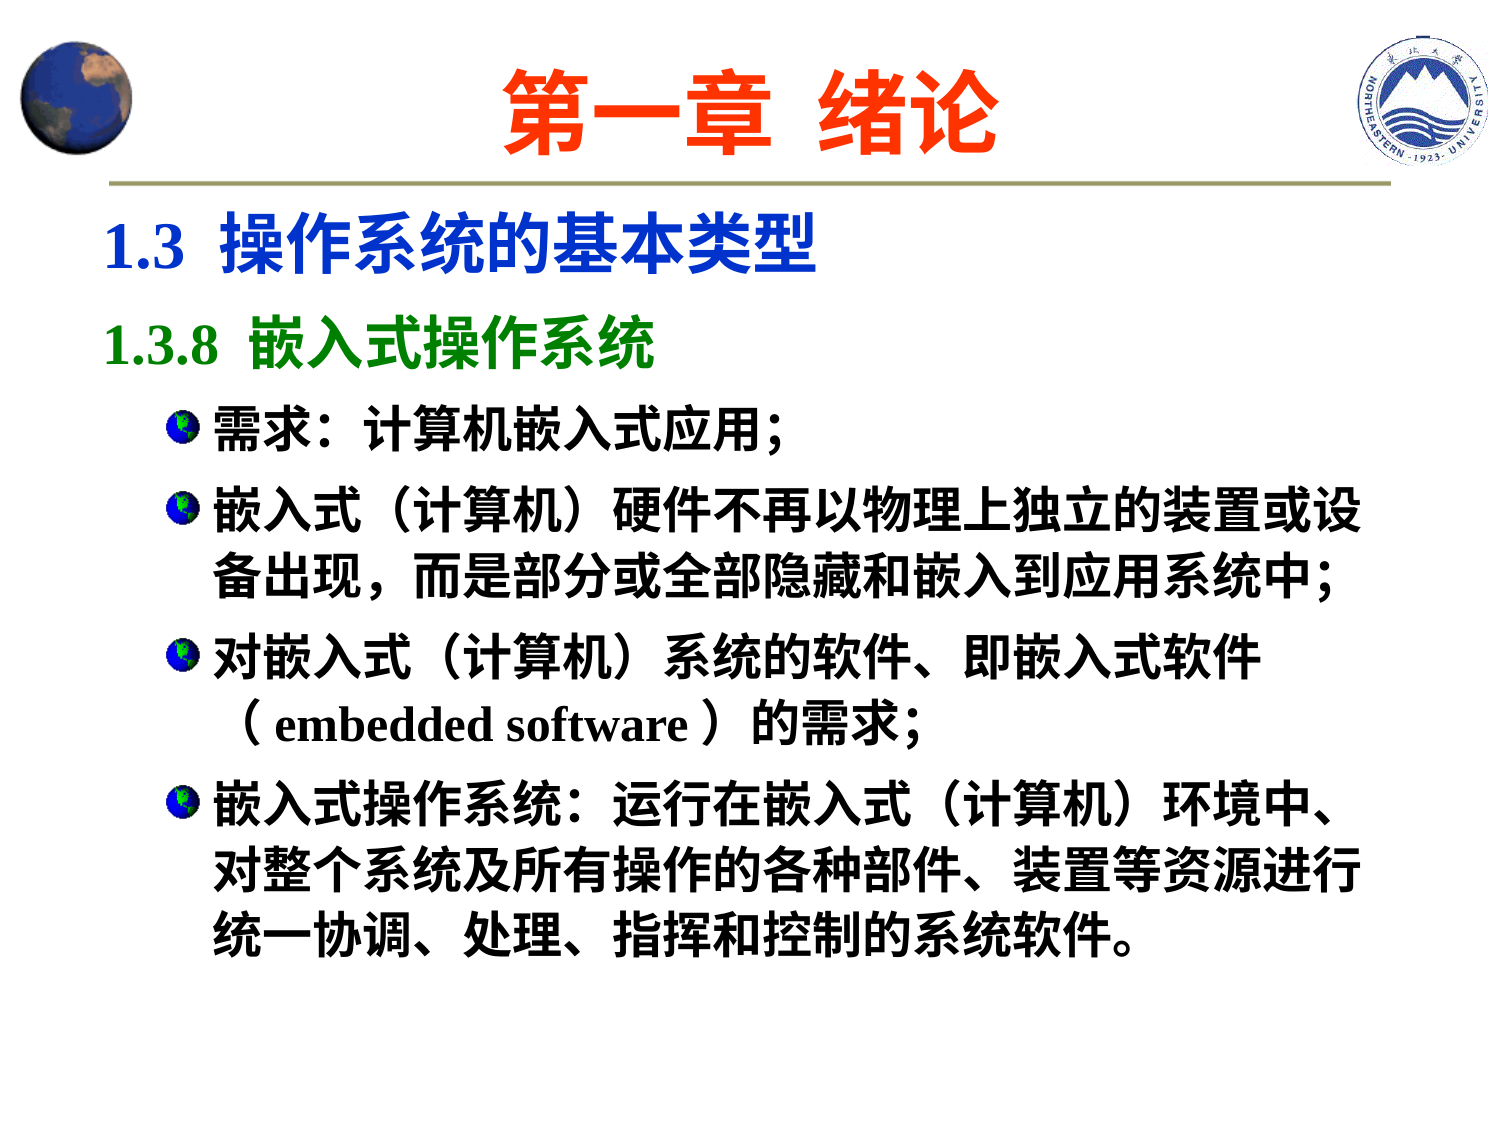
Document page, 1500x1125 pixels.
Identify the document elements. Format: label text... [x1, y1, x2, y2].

picture [165, 409, 201, 445]
picture [109, 175, 1391, 186]
picture [165, 784, 201, 820]
picture [0, 37, 138, 161]
title 第一章 绪论 [112, 42, 1388, 181]
picture [1352, 33, 1490, 171]
picture [165, 637, 201, 673]
list 1.3 操作系统的基本类型 1.3.8 嵌入式操作系统 需求：计算机嵌入式应用； 嵌入式（计算机）硬件不再以物理上独立的装置或设备出现，而是部分或全部隐藏和嵌入到应用系统中； 对嵌入式（计算机）系统的软件、即嵌入式软件（embedded software）的需求； 嵌入式操作系统：运行在嵌入式（计算机）环境中、对整个系统及所有操作的各种部件、装置等资源进行统一协调、处理、指挥和控制的系统软件。 [87, 186, 1400, 1012]
picture [165, 490, 201, 526]
